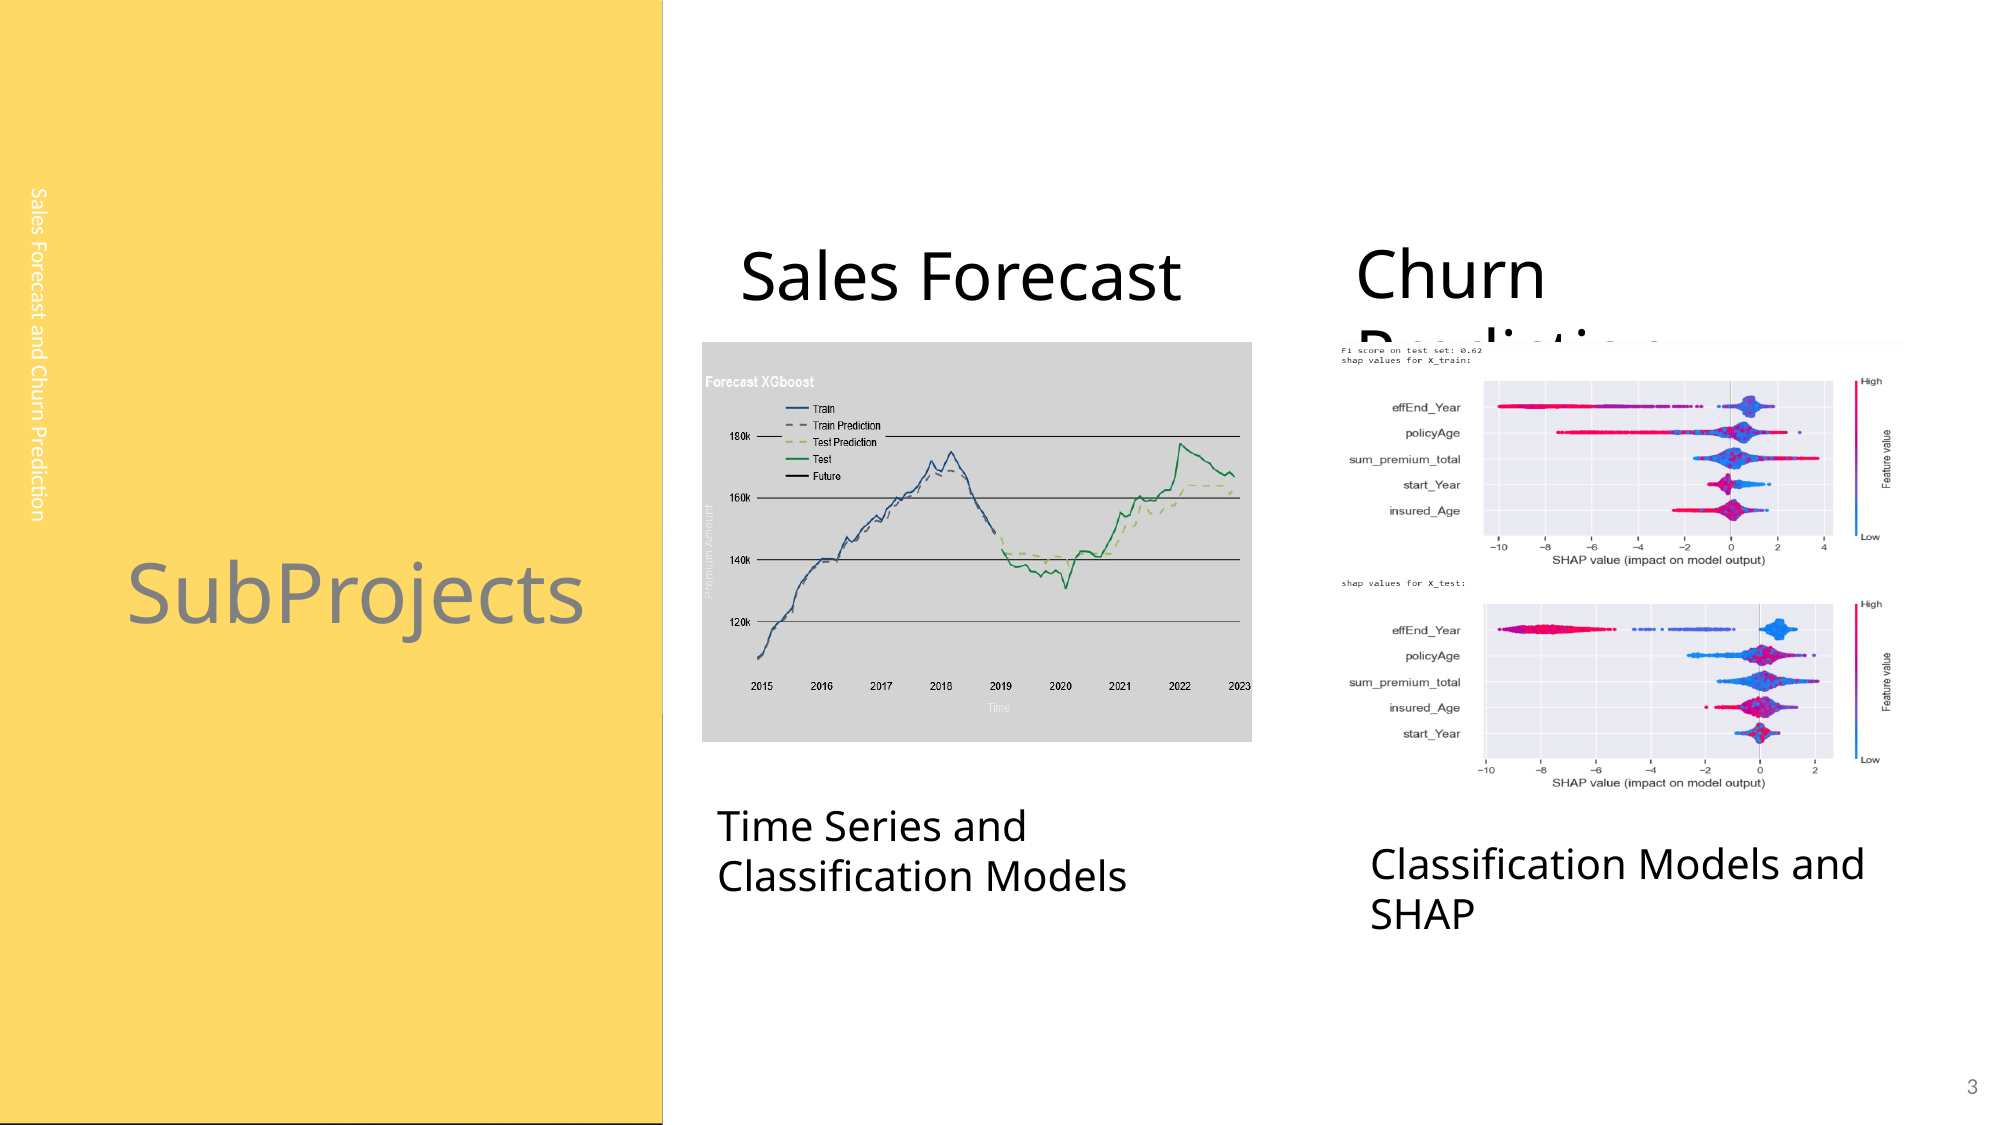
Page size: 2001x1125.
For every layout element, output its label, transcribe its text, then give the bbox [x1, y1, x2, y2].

text_box Time Series and Classification Models [702, 792, 1254, 908]
footer Sales Forecast and Churn Prediction [7, 17, 68, 693]
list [702, 342, 1252, 742]
title SubProjects [76, 96, 602, 652]
text_box [663, 0, 2000, 930]
text_box Churn Prediction [1339, 224, 1843, 342]
text_box Classification Models and SHAP [1354, 830, 1907, 946]
slide_number 3 [1920, 1058, 1994, 1119]
text_box Sales Forecast [725, 226, 1229, 322]
picture [1339, 342, 1906, 790]
text_box [0, 0, 663, 1124]
text_box [663, 0, 1994, 775]
